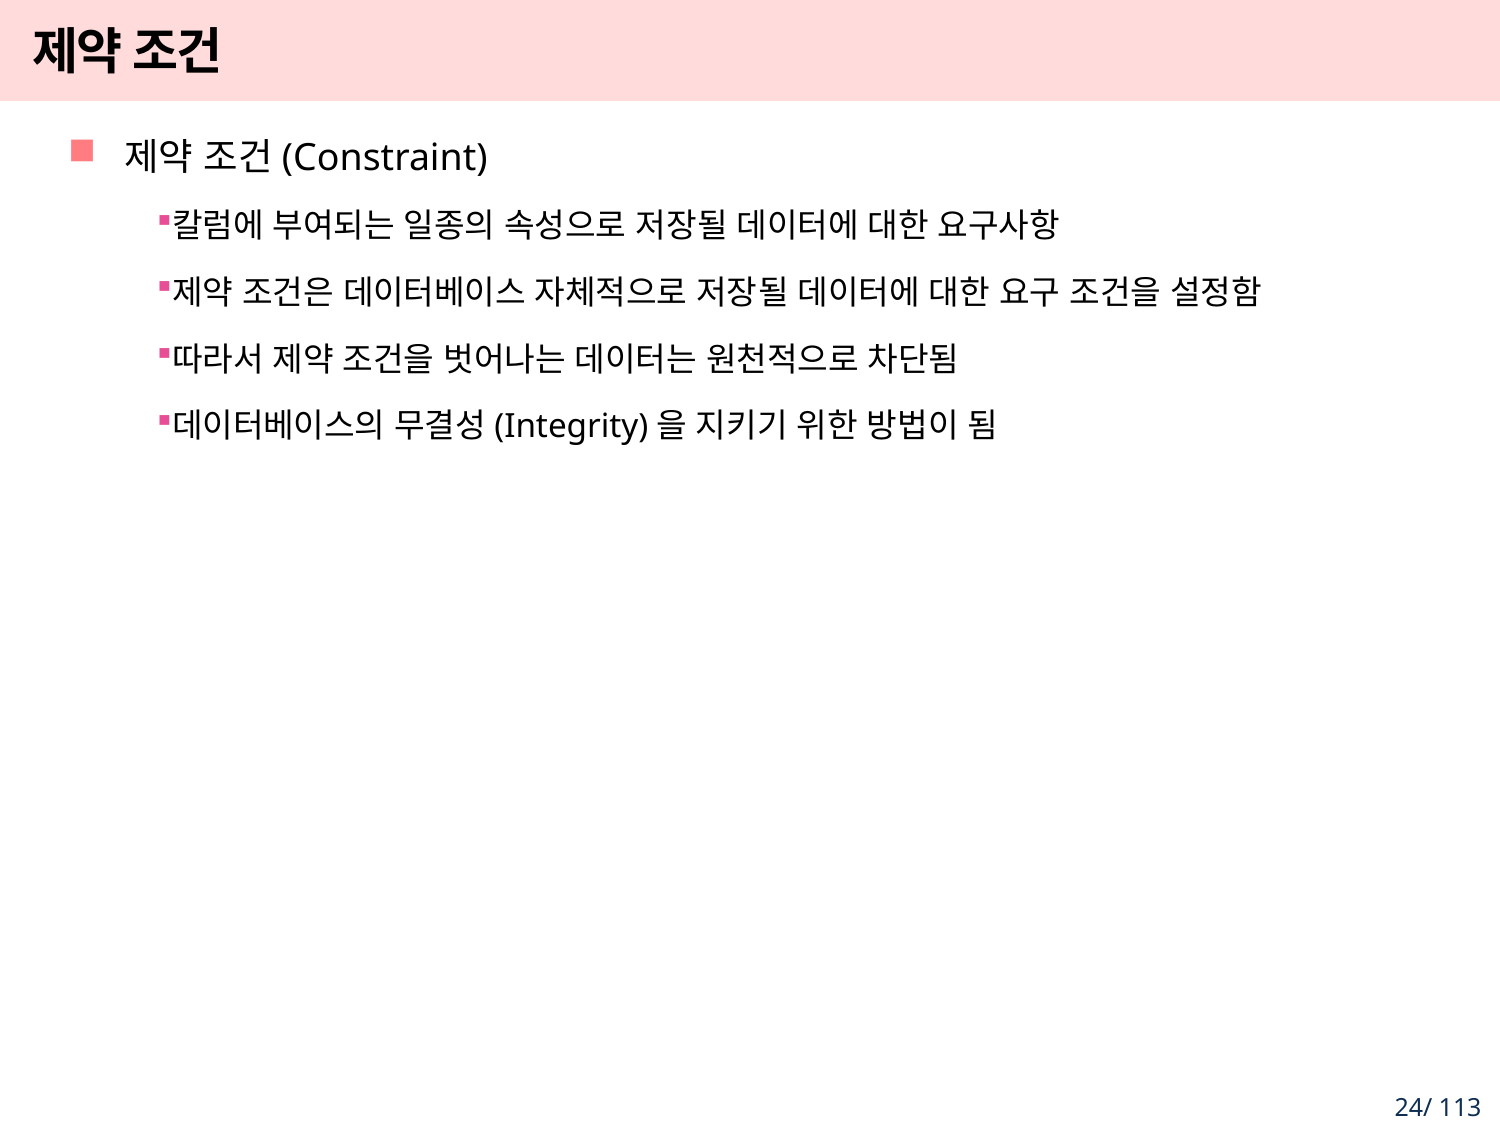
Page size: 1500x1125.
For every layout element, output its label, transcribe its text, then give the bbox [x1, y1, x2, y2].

title 제약 조건 [17, 10, 1295, 89]
list 제약 조건(Constraint) 칼럼에 부여되는 일종의 속성으로 저장될 데이터에 대한 요구사항 제약 조건은 데이터베이스 자체적으로 저장될 데이터에 대한 요구 조건을 설정함 따라서 제약 조건을 벗어나는 데이터는 원천적으로 차단됨 데이터베이스의 무결성(Integrity)을 지키기 위한 방법이 됨 [53, 125, 1425, 1005]
